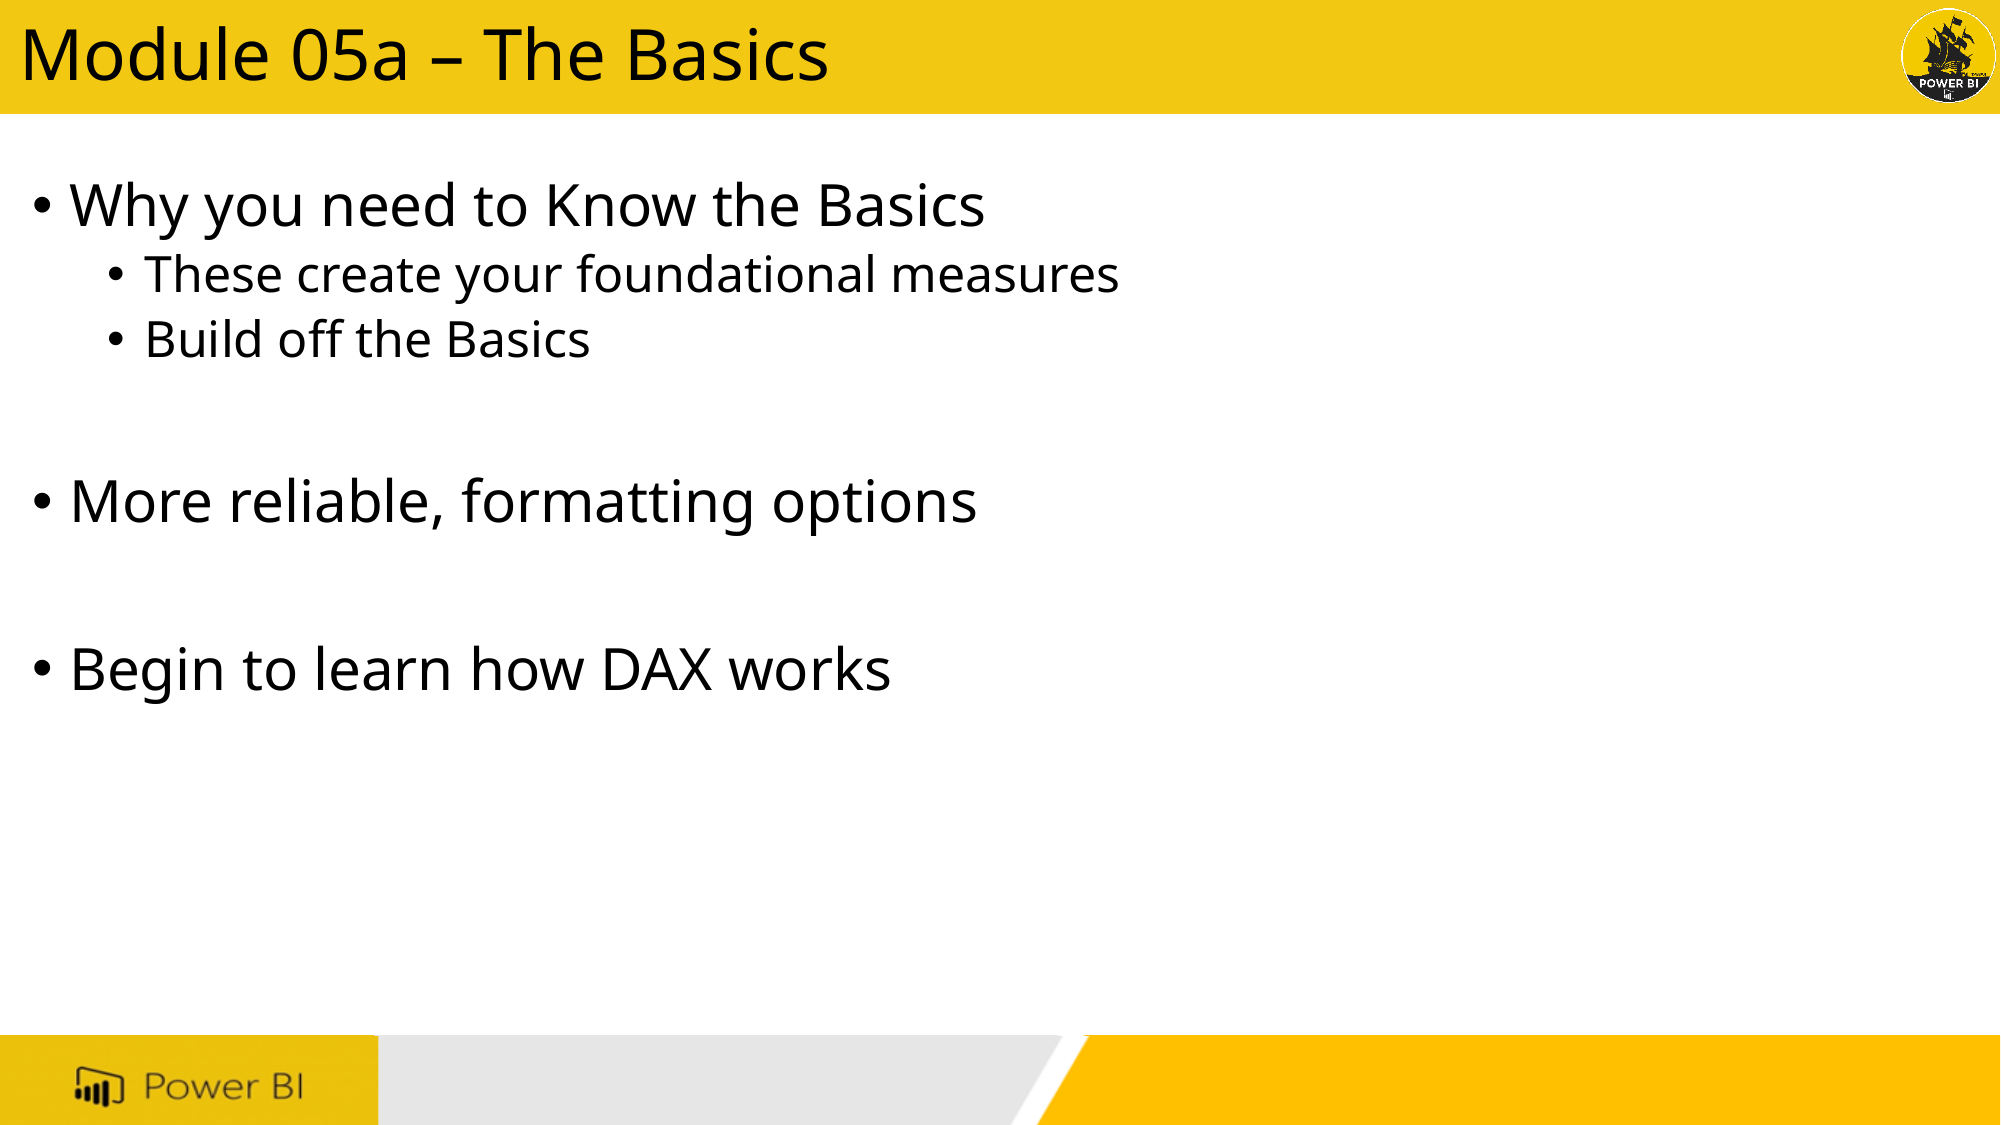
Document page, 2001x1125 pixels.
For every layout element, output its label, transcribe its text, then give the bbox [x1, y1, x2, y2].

picture [1901, 8, 1996, 103]
list Why you need to Know the Basics These create your foundational measures Build off the Basics More reliable, formatting options Begin to learn how DAX works [17, 168, 1688, 875]
picture [0, 1035, 2001, 1125]
title Module 05a – The Basics [4, 10, 1688, 103]
